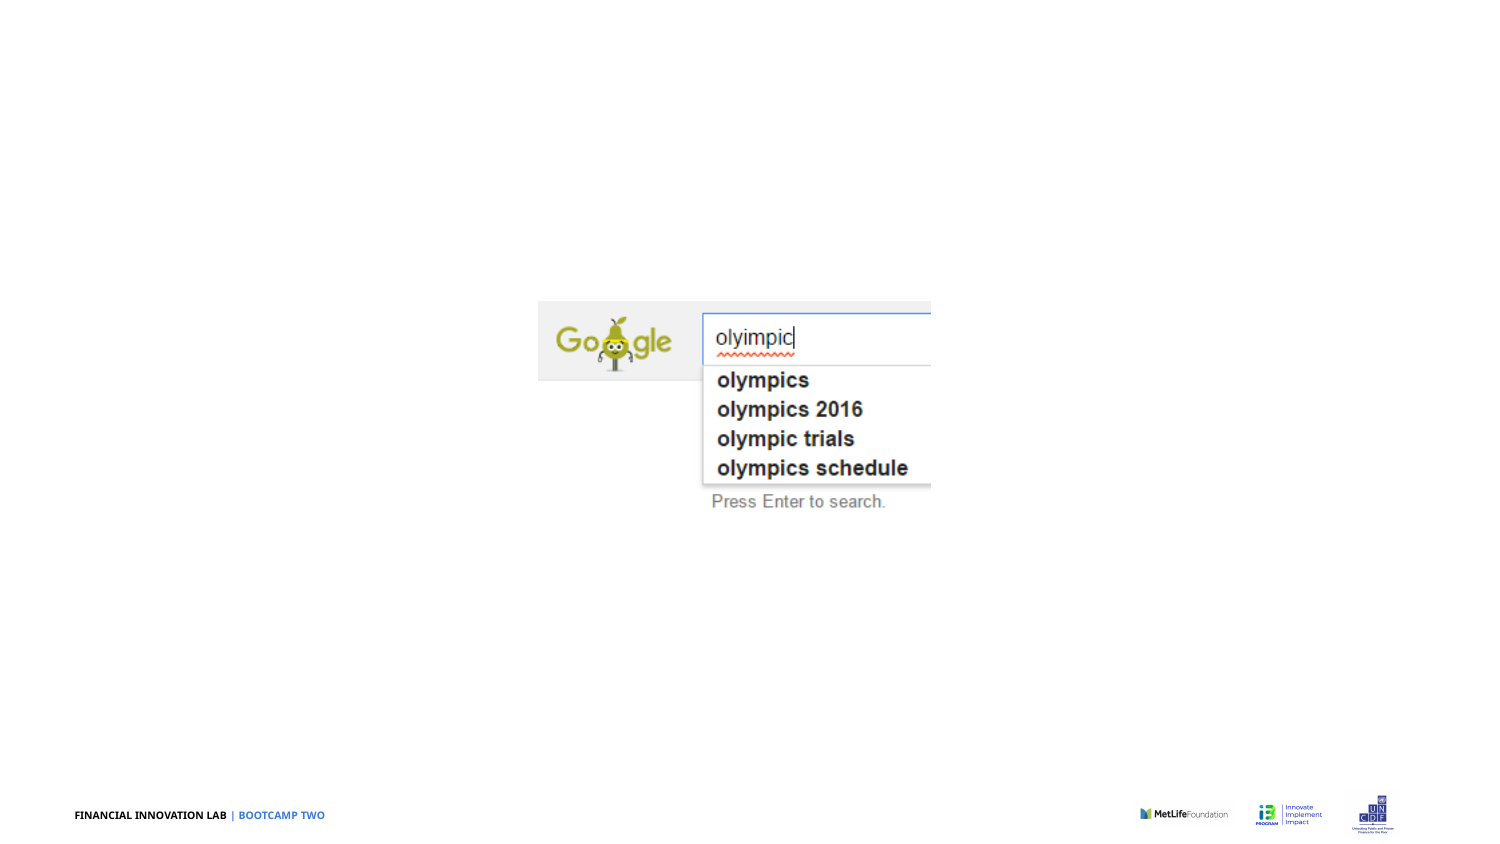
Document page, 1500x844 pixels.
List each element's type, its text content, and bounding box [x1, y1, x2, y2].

text_box [0, 782, 1500, 844]
picture [538, 300, 931, 526]
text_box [1134, 789, 1400, 837]
title FINANCIAL INNOVATION LAB | BOOTCAMP TWO [59, 793, 752, 837]
